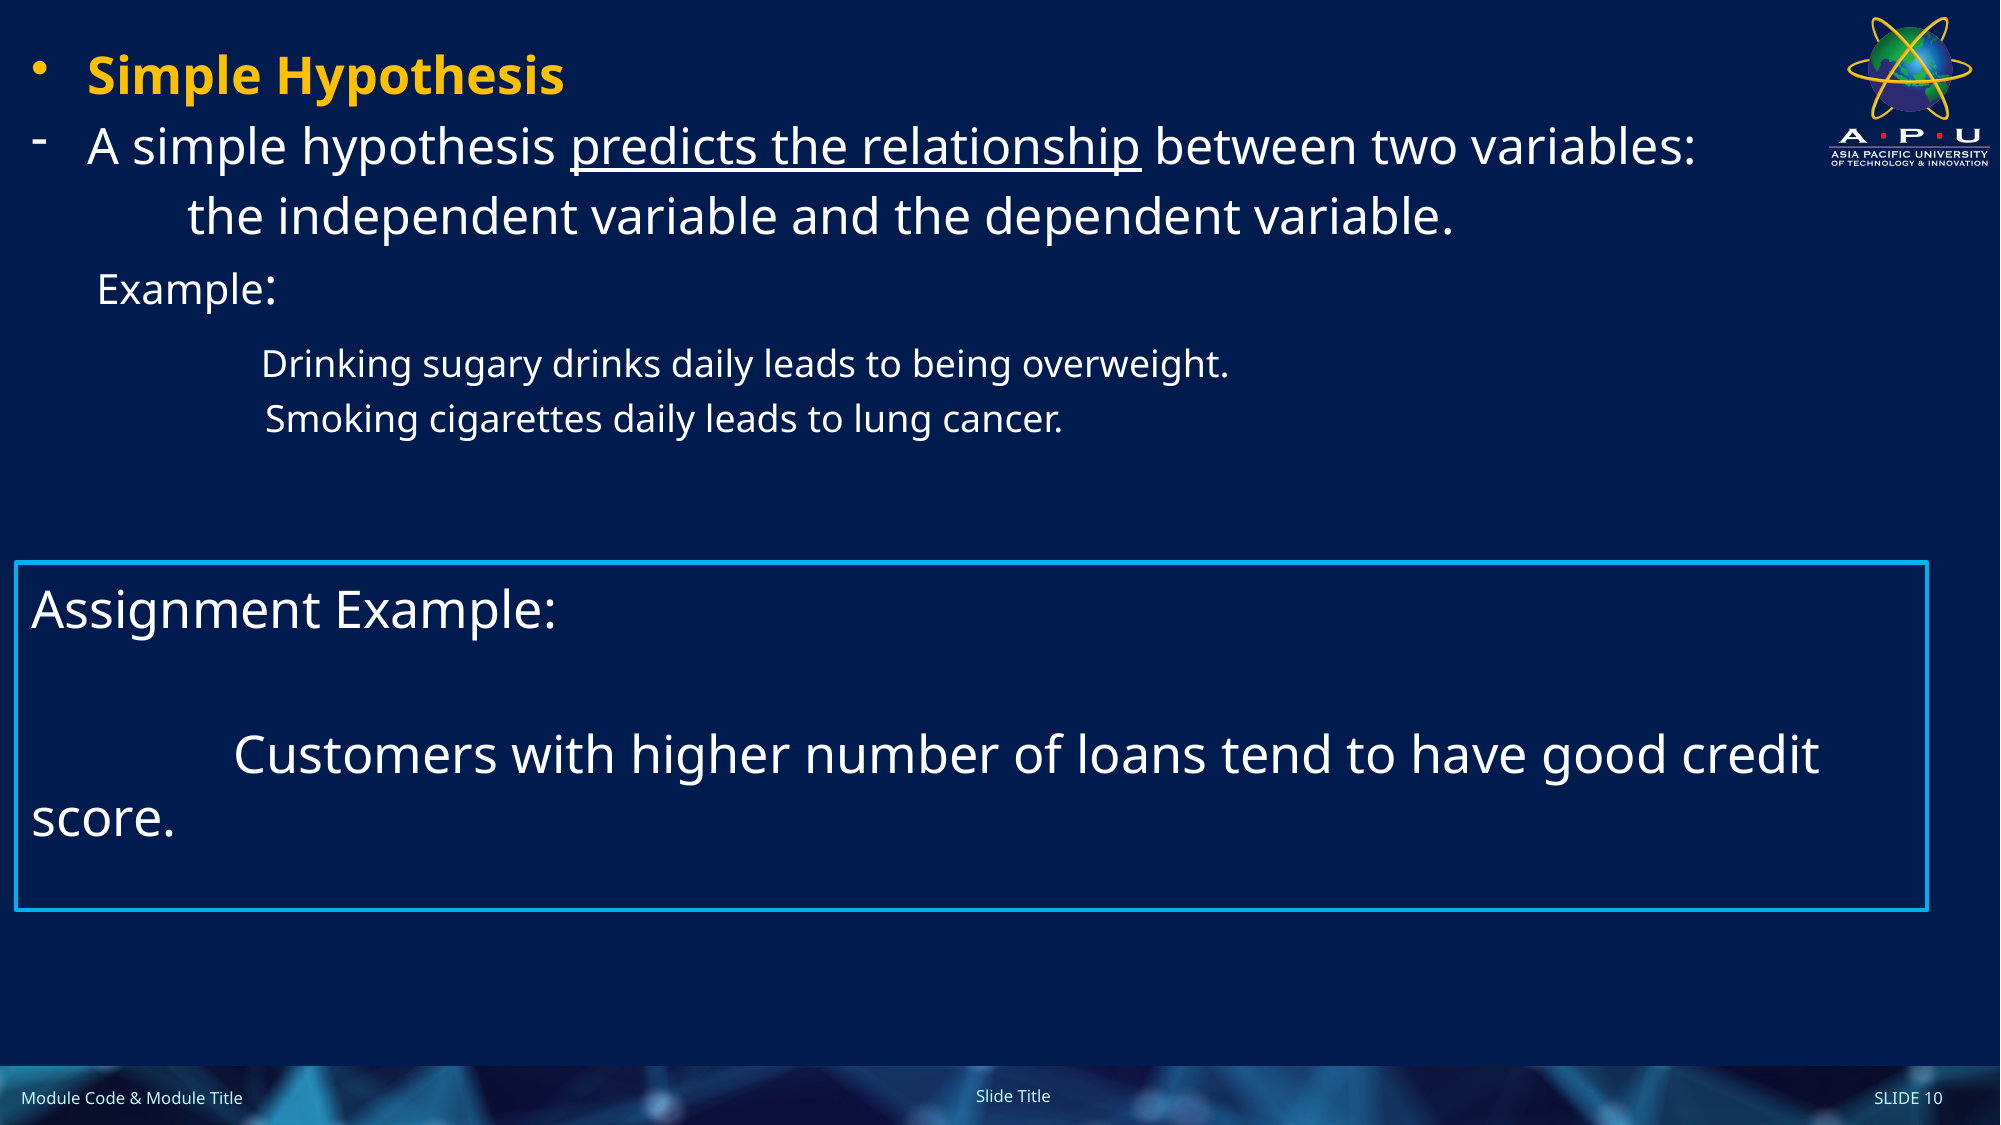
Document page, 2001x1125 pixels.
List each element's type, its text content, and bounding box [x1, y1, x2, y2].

list Simple Hypothesis A simple hypothesis predicts the relationship between two variables: the independent variable and the dependent variable. Example: Drinking sugary drinks daily leads to being overweight. Smoking cigarettes daily leads to lung cancer. Assignment Example: Customers with higher number of loans tend to have good credit score. [16, 34, 1928, 560]
picture [1829, 4, 1990, 166]
text_box [14, 560, 1929, 912]
picture [0, 1066, 2000, 1125]
